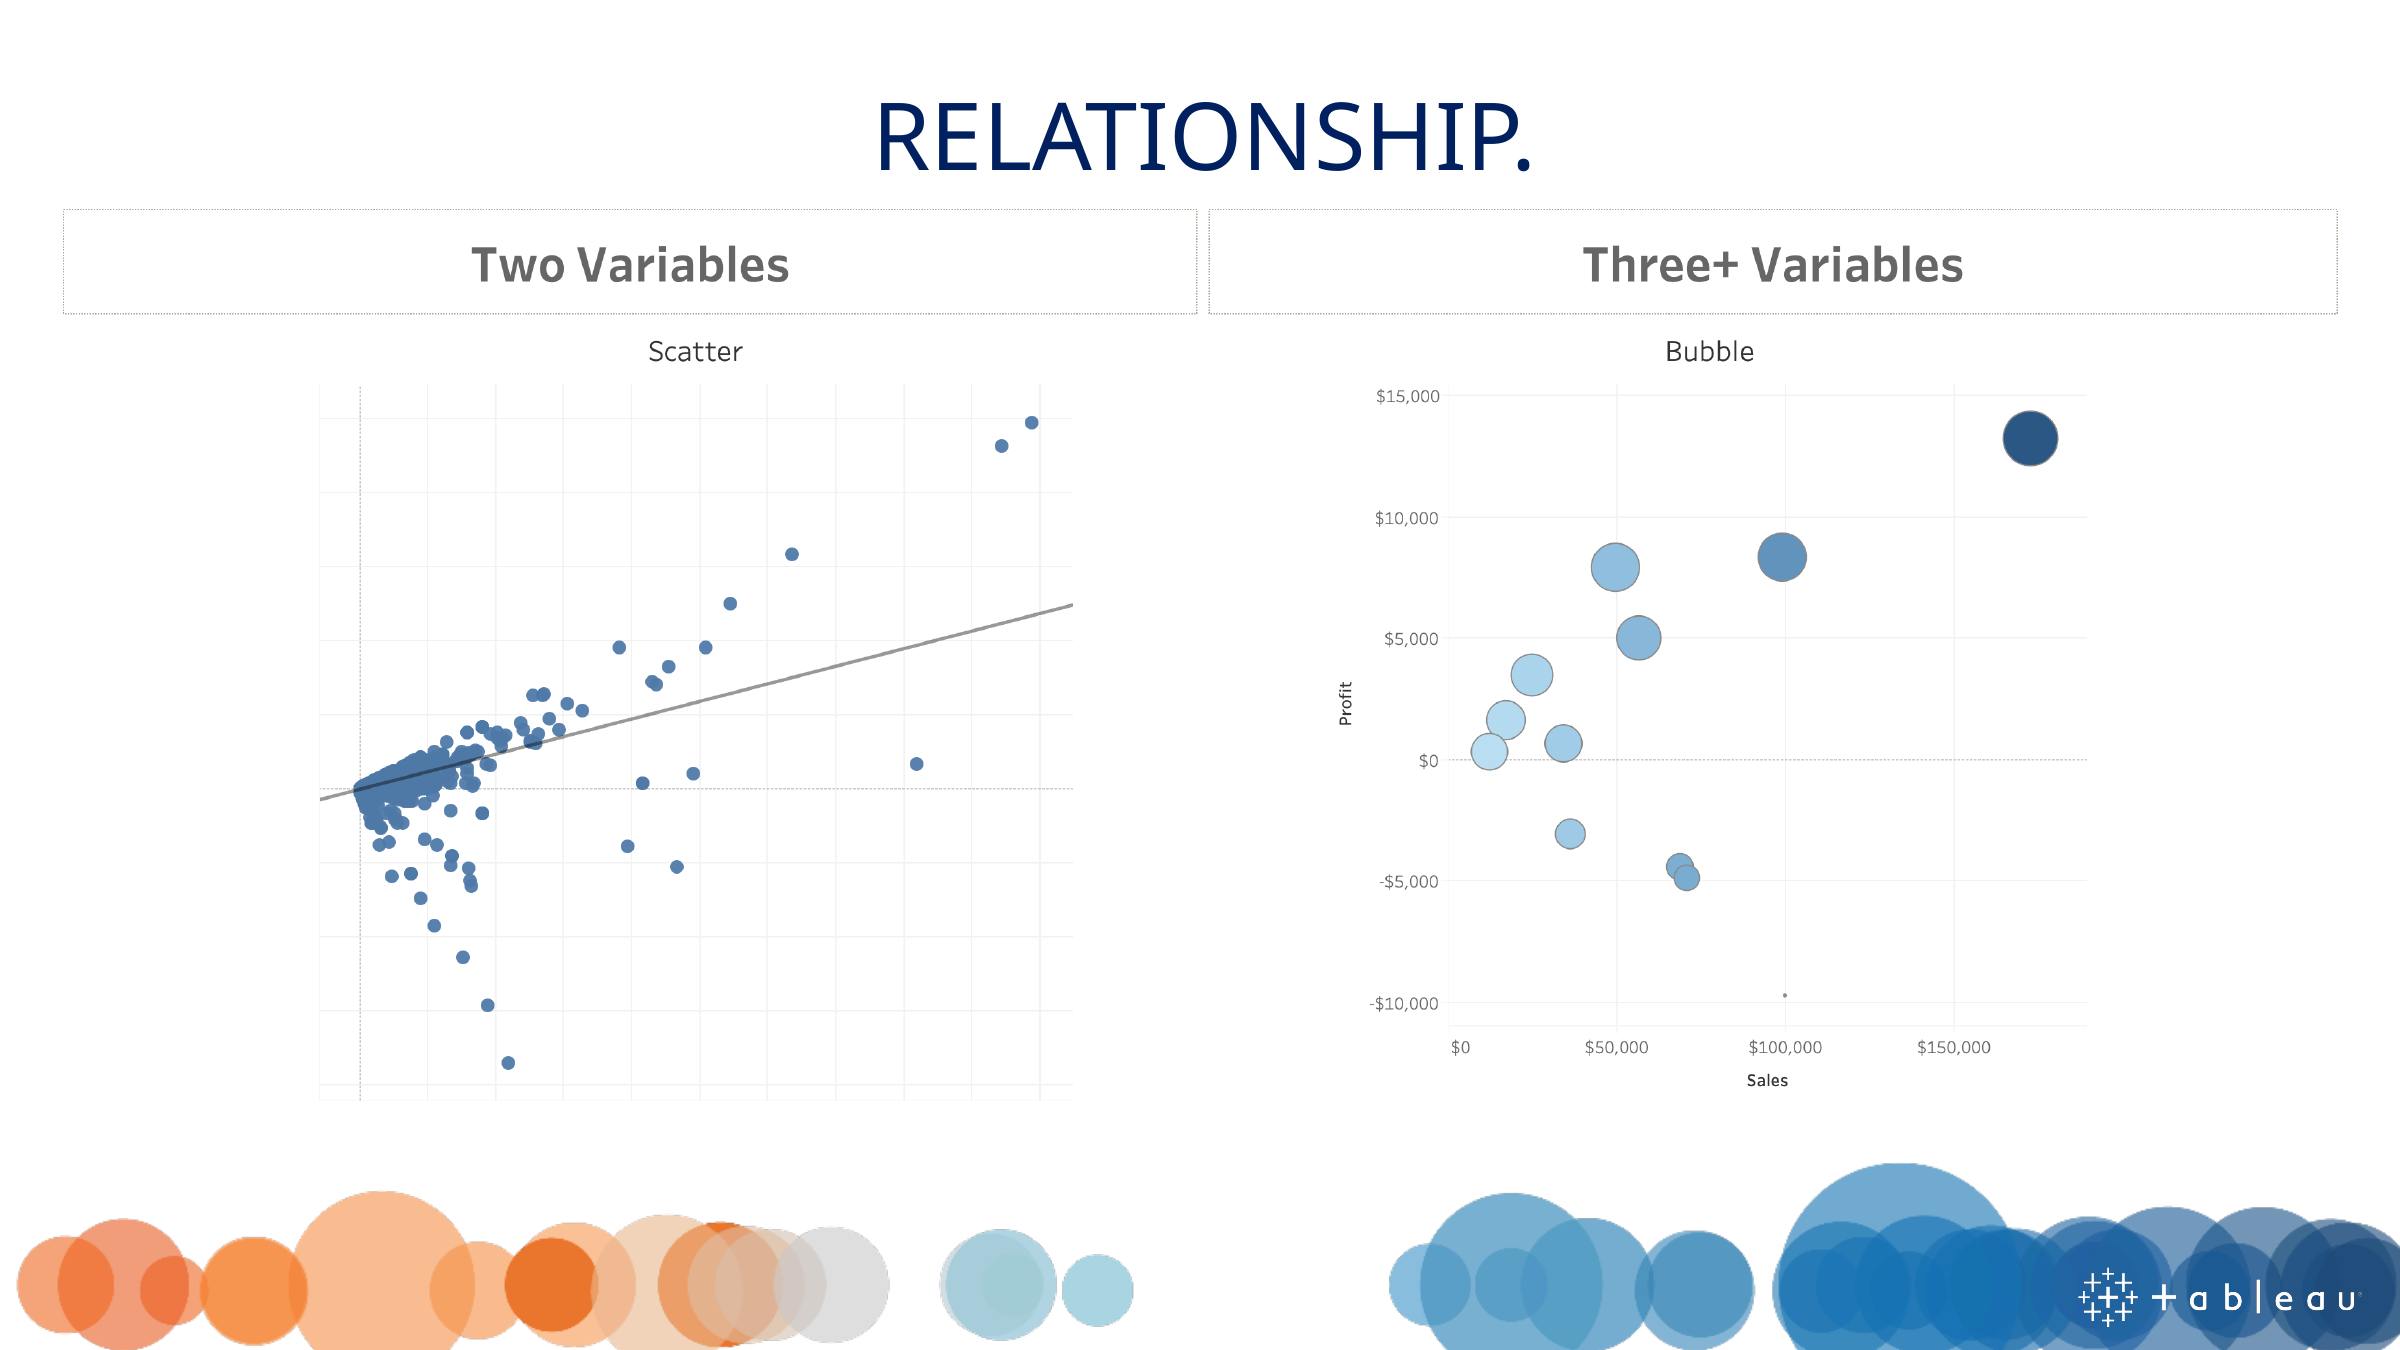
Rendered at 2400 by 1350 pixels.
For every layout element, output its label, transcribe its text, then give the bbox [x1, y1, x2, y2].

picture [53, 203, 2347, 1117]
picture [0, 1137, 2400, 1350]
list RELATIONSHIP. [116, 98, 2294, 191]
